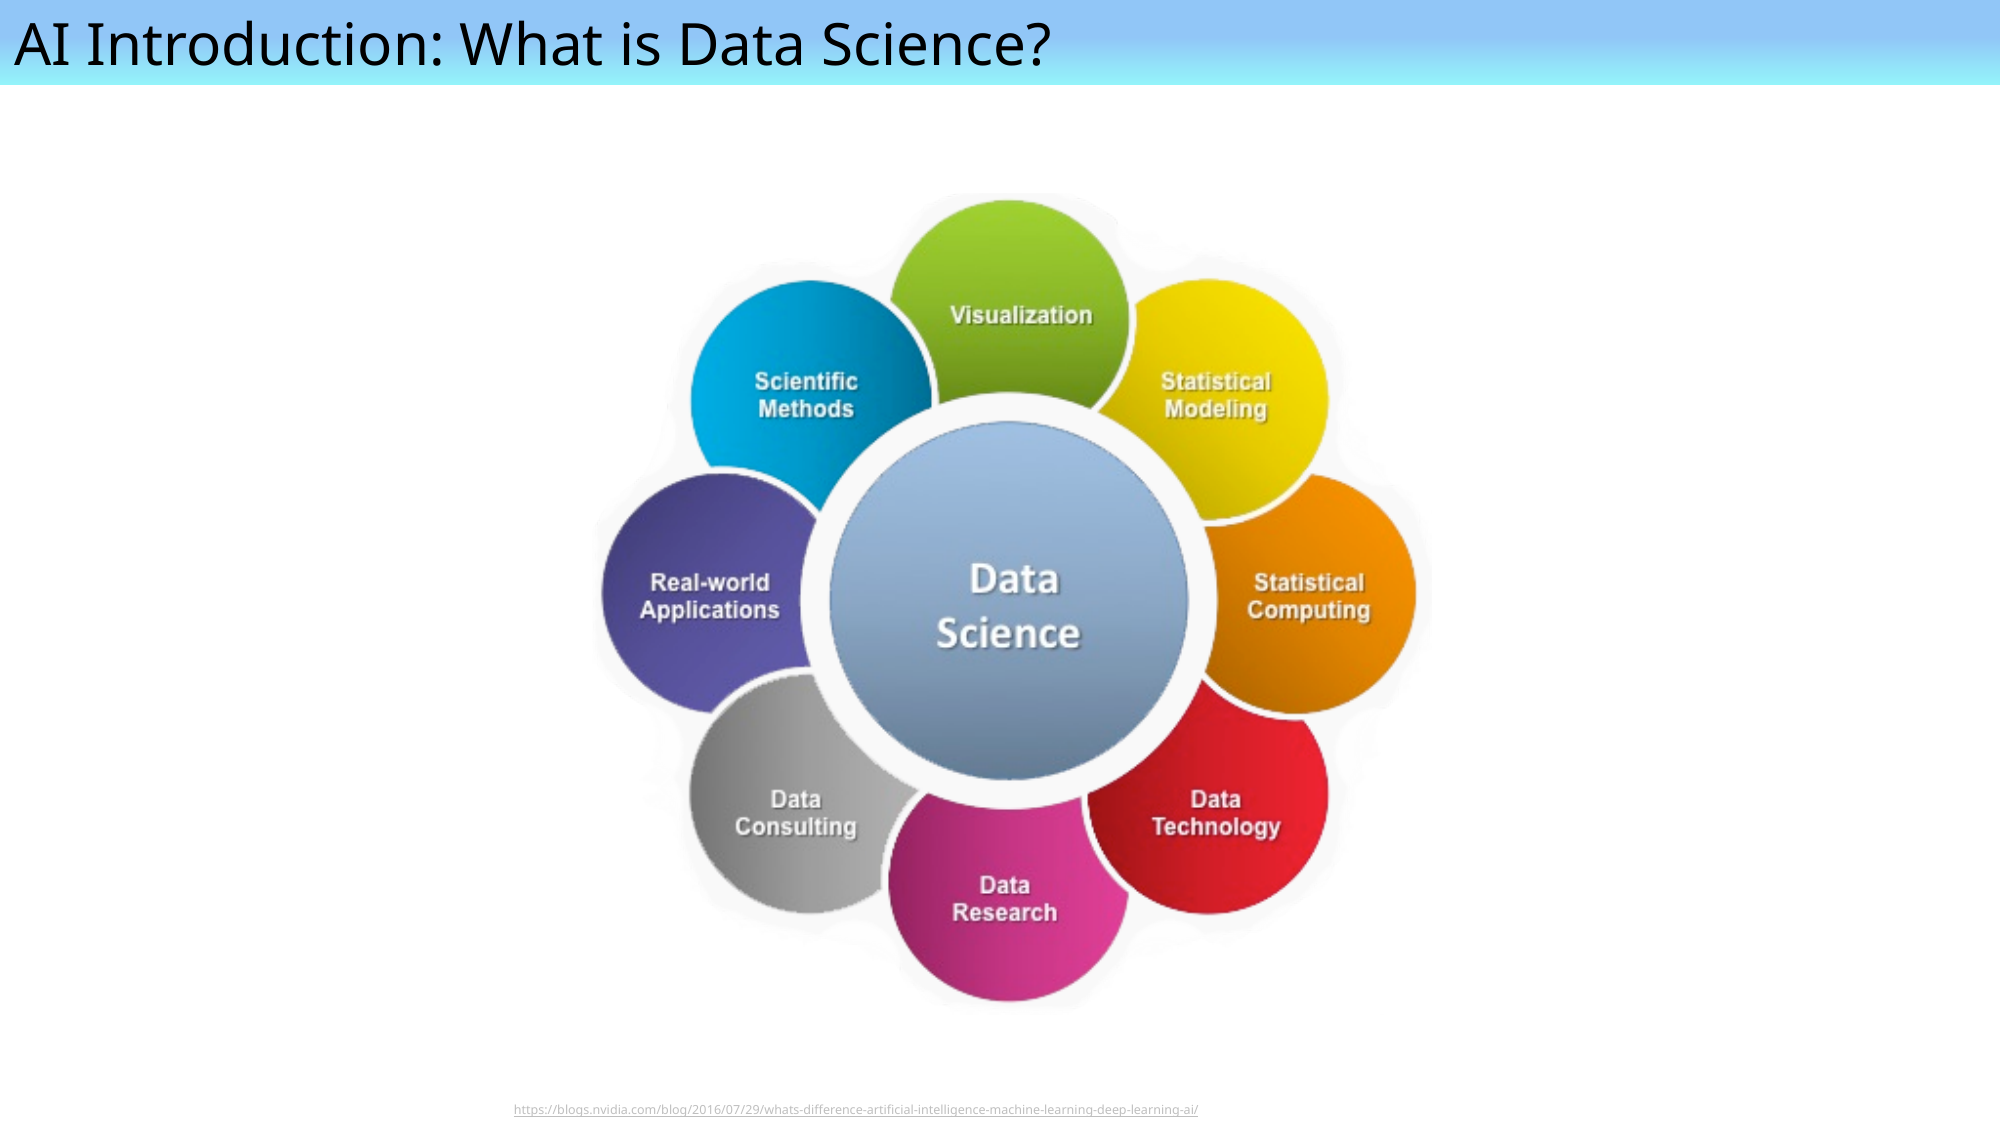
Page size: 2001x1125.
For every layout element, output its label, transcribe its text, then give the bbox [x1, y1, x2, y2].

picture [592, 193, 1432, 1015]
text_box https://blogs.nvidia.com/blog/2016/07/29/whats-difference-artificial-intelligence-machine-learning-deep-learning-ai/ [499, 1094, 1500, 1125]
text_box AI Introduction: What is Data Science? [0, 0, 2000, 85]
